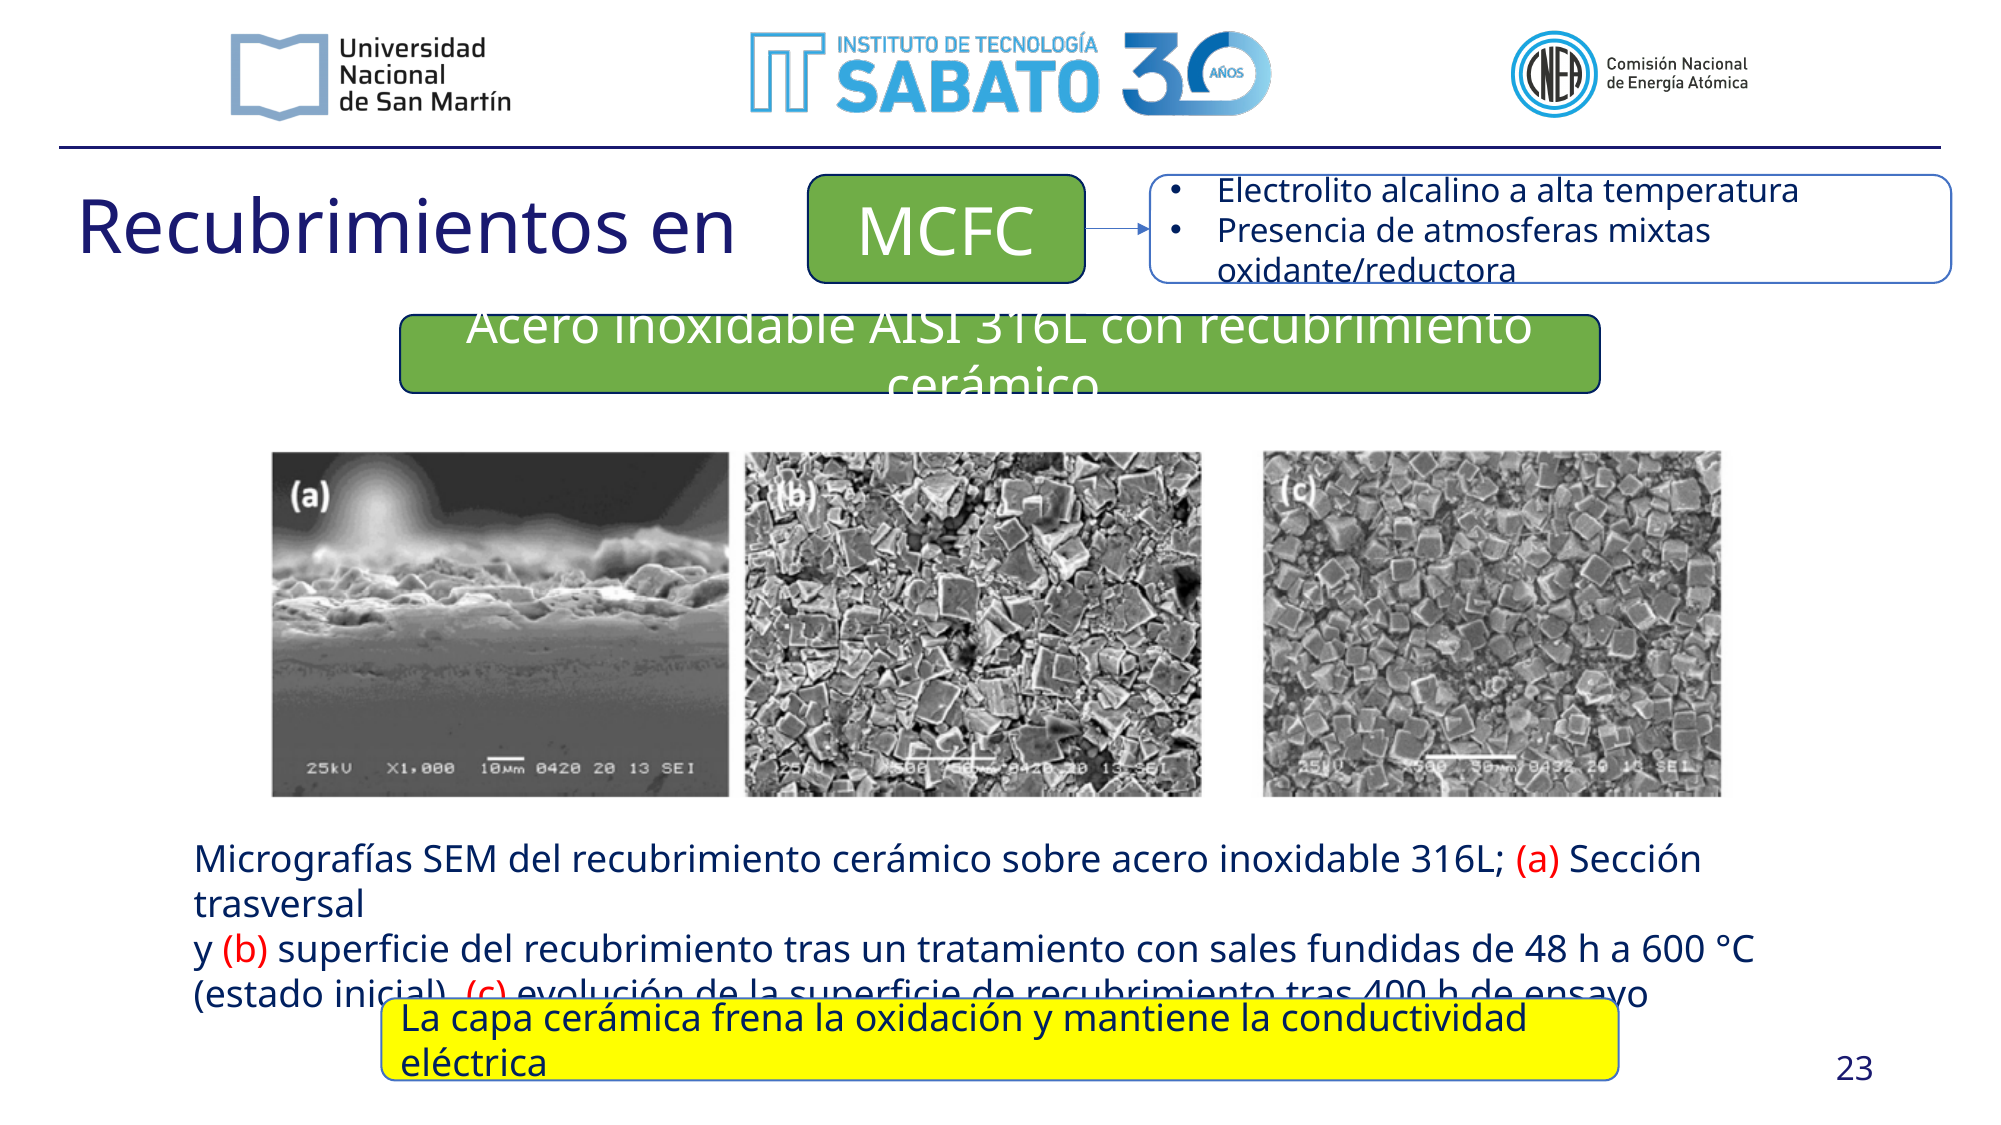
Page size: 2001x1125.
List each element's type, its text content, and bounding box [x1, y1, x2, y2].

text_box Acero inoxidable AISI 316L con recubrimiento cerámico [399, 313, 1601, 394]
picture [267, 445, 1733, 806]
text_box La capa cerámica frena la oxidación y mantiene la conductividad eléctrica [380, 997, 1620, 1082]
picture [746, 29, 1275, 118]
title Recubrimientos en [60, 157, 1786, 300]
text_box Electrolito alcalino a alta temperatura Presencia de atmosferas mixtas oxidante/reductora [1148, 173, 1953, 284]
text_box Micrografías SEM del recubrimiento cerámico sobre acero inoxidable 316L; (a) Sección trasversal y (b) superficie del recubrimiento tras un tratamiento con sales fundidas de 48 h a 600 °C (estado inicial), (c) evolución de la superficie de recubrimiento tras 400 h de ensayo [178, 827, 1850, 1023]
text_box MCFC [806, 173, 1086, 284]
slide_number 23 [1520, 1039, 1971, 1100]
